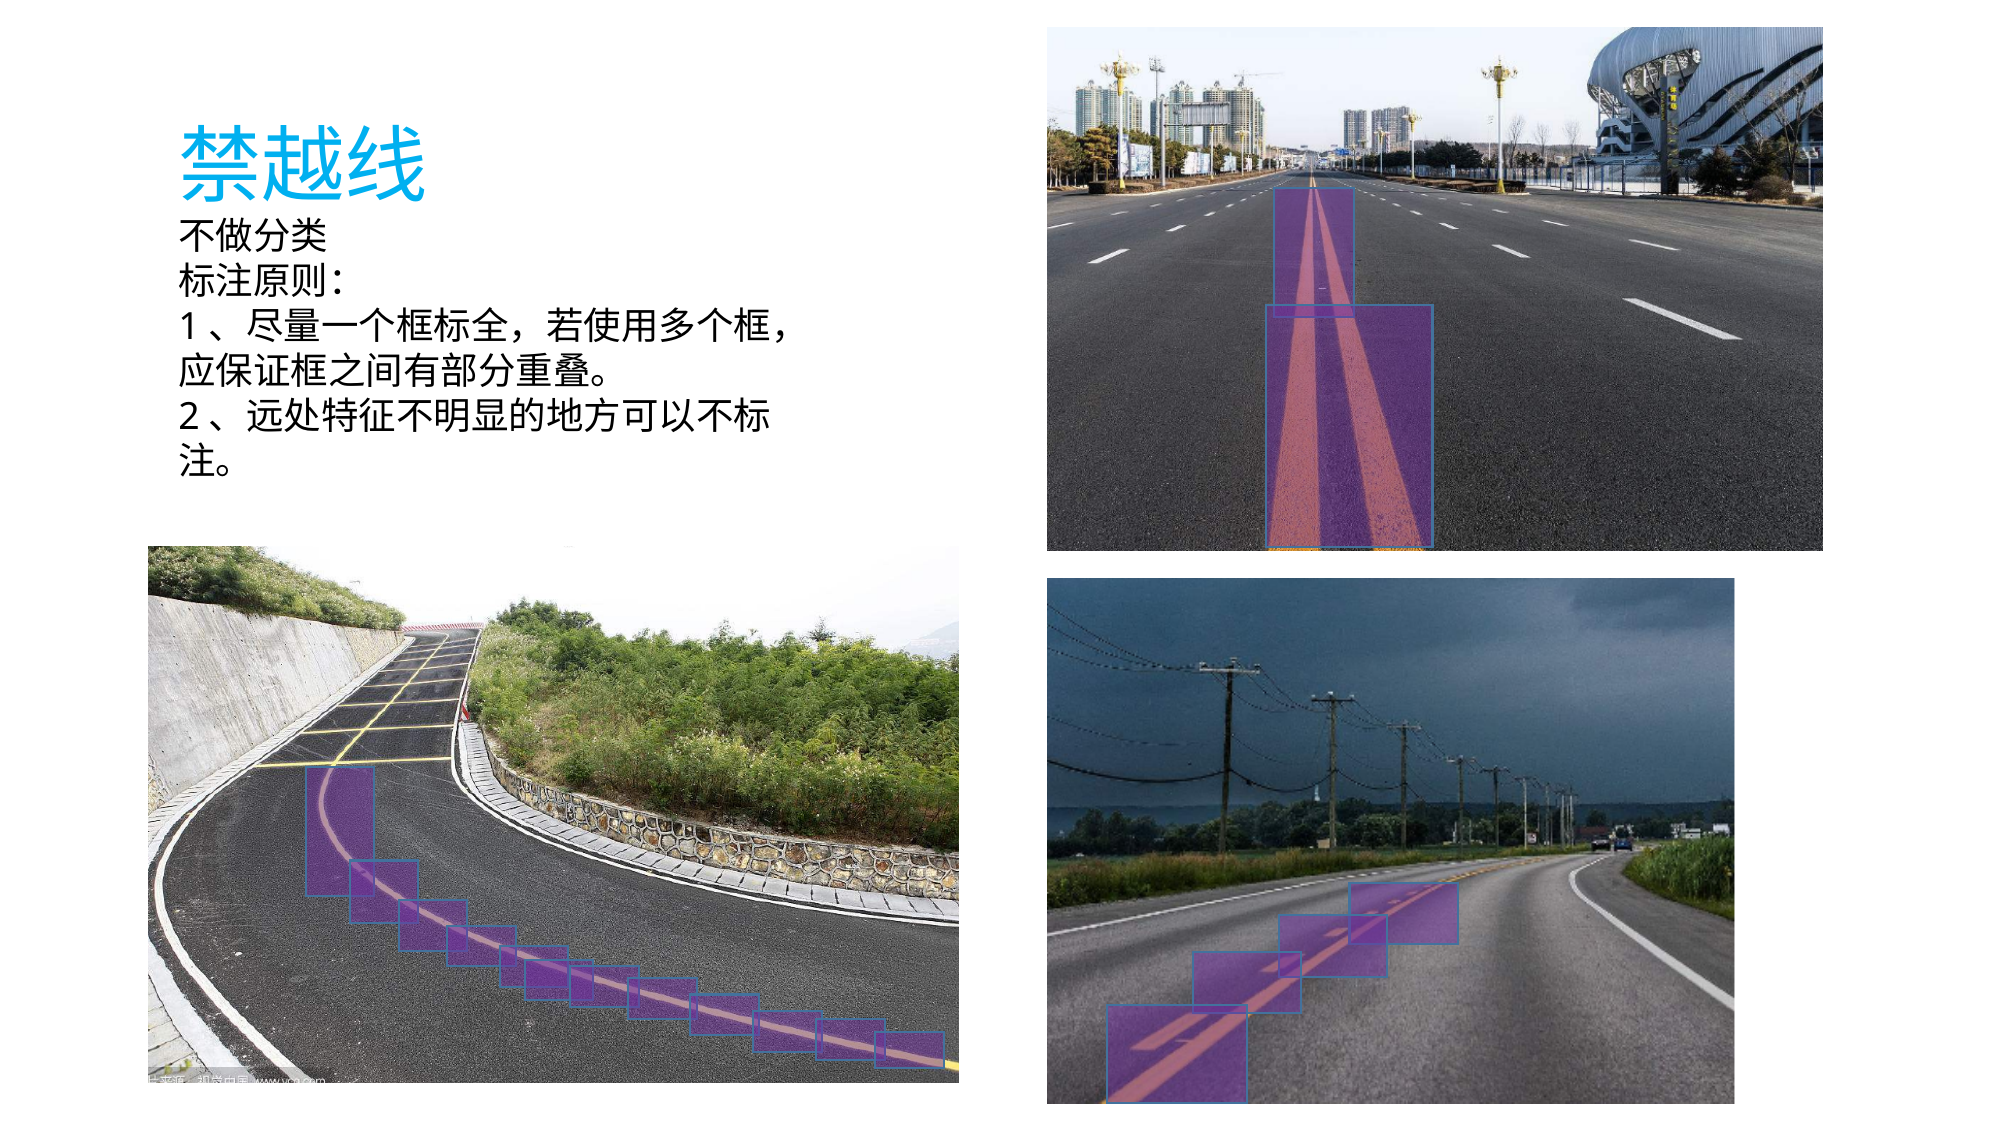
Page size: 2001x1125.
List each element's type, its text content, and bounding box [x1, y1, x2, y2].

text_box 禁越线 不做分类 标注原则： 1、尽量一个框标全，若使用多个框，应保证框之间有部分重叠。 2、远处特征不明显的地方可以不标注。 [163, 104, 791, 490]
picture [148, 546, 959, 1083]
picture [1047, 578, 1738, 1104]
picture [1047, 27, 1823, 551]
